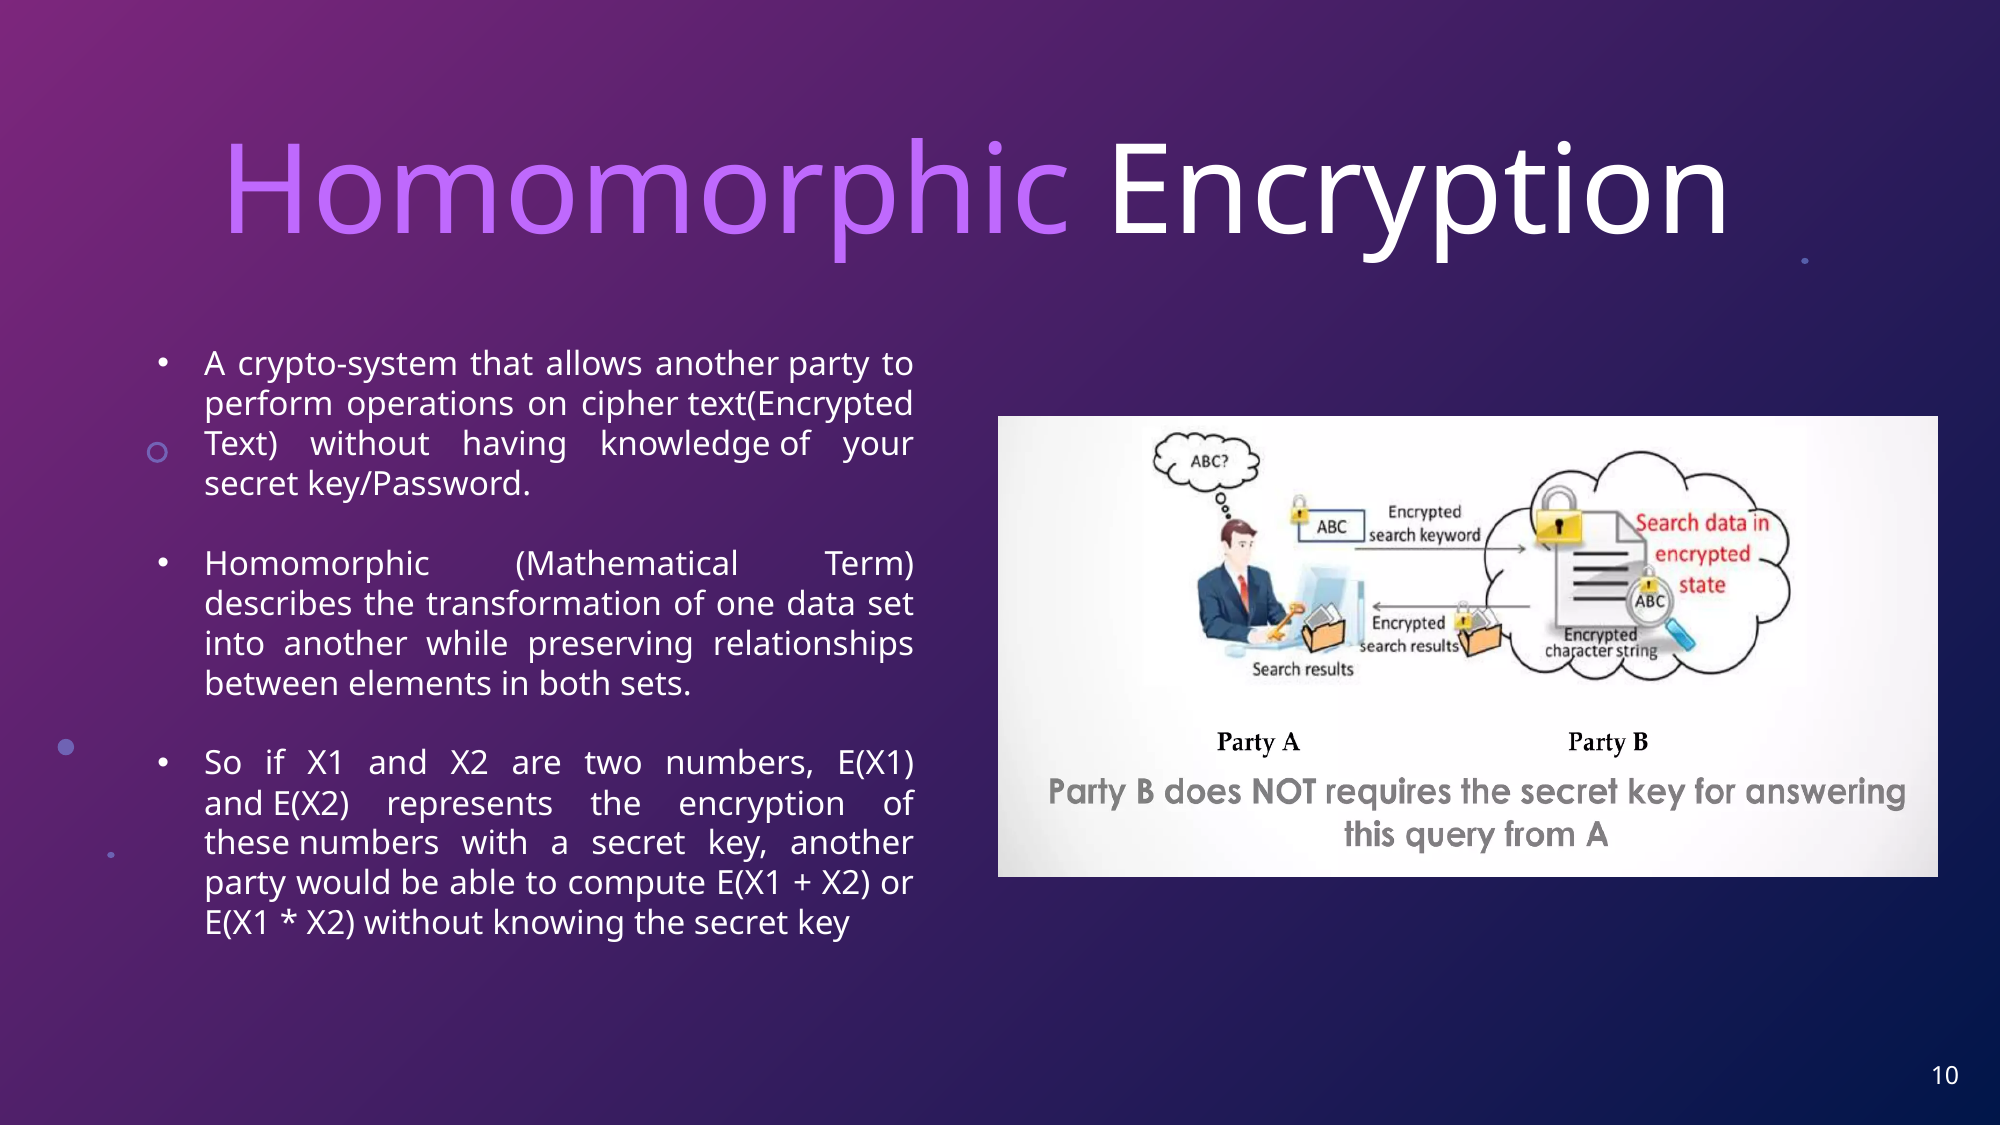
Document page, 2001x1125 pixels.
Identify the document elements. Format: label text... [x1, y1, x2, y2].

title Homomorphic Encryption [74, 49, 1880, 336]
text_box A crypto-system that allows another party to perform operations on cipher text(Encrypted Text) without having knowledge of your secret key/Password. Homomorphic (Mathematical Term) describes the transformation of one data set into another while preserving relationships between elements in both sets. So if X1 and X2 are two numbers, E(X1) and E(X2) represents the encryption of these numbers with a secret key, another party would be able to compute E(X1 + X2) or E(X1 * X2) without knowing the secret key [142, 334, 931, 1109]
picture [998, 416, 1938, 877]
text_box 9 [1524, 1046, 1975, 1107]
